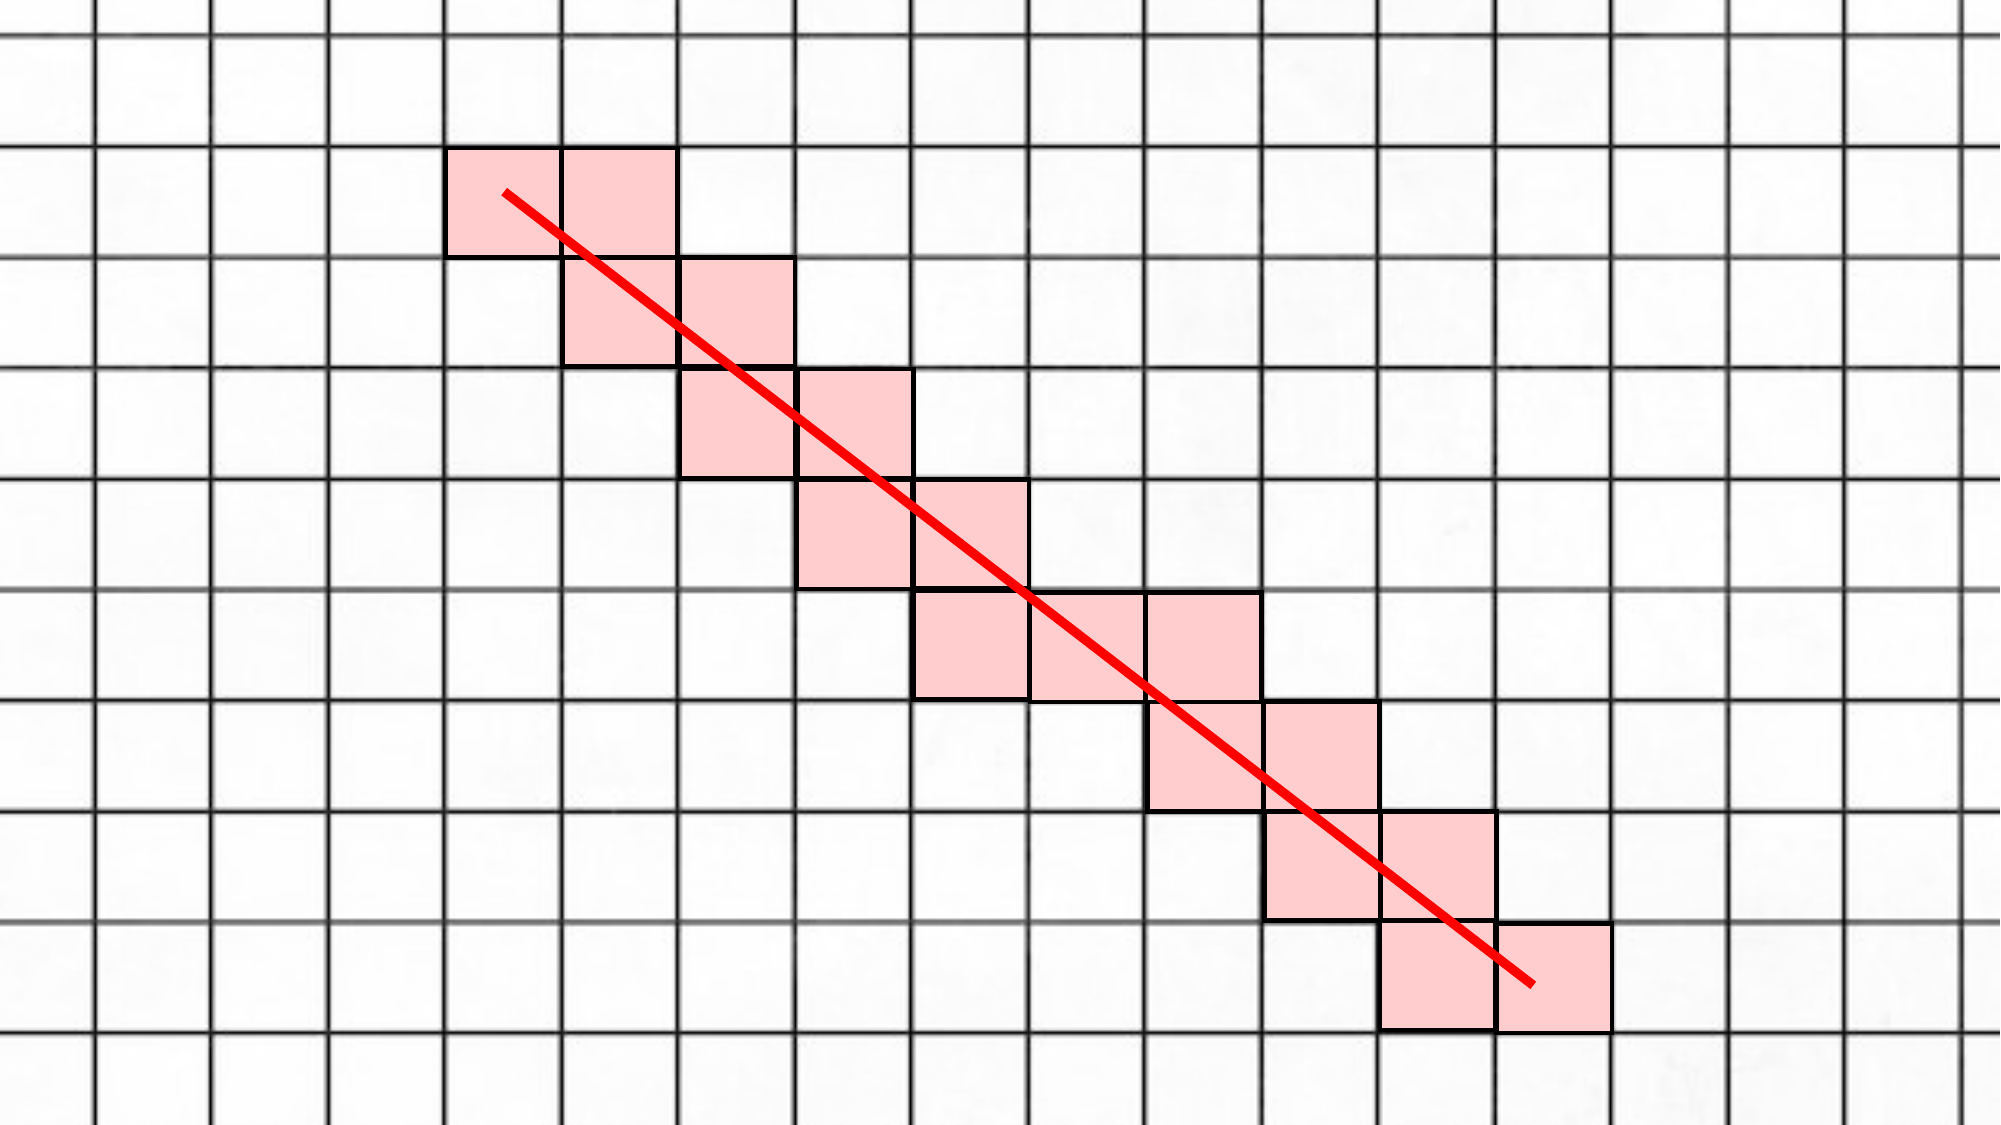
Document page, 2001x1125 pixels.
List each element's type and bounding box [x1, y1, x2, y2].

picture [0, 0, 2000, 1125]
text_box [503, 191, 1534, 986]
